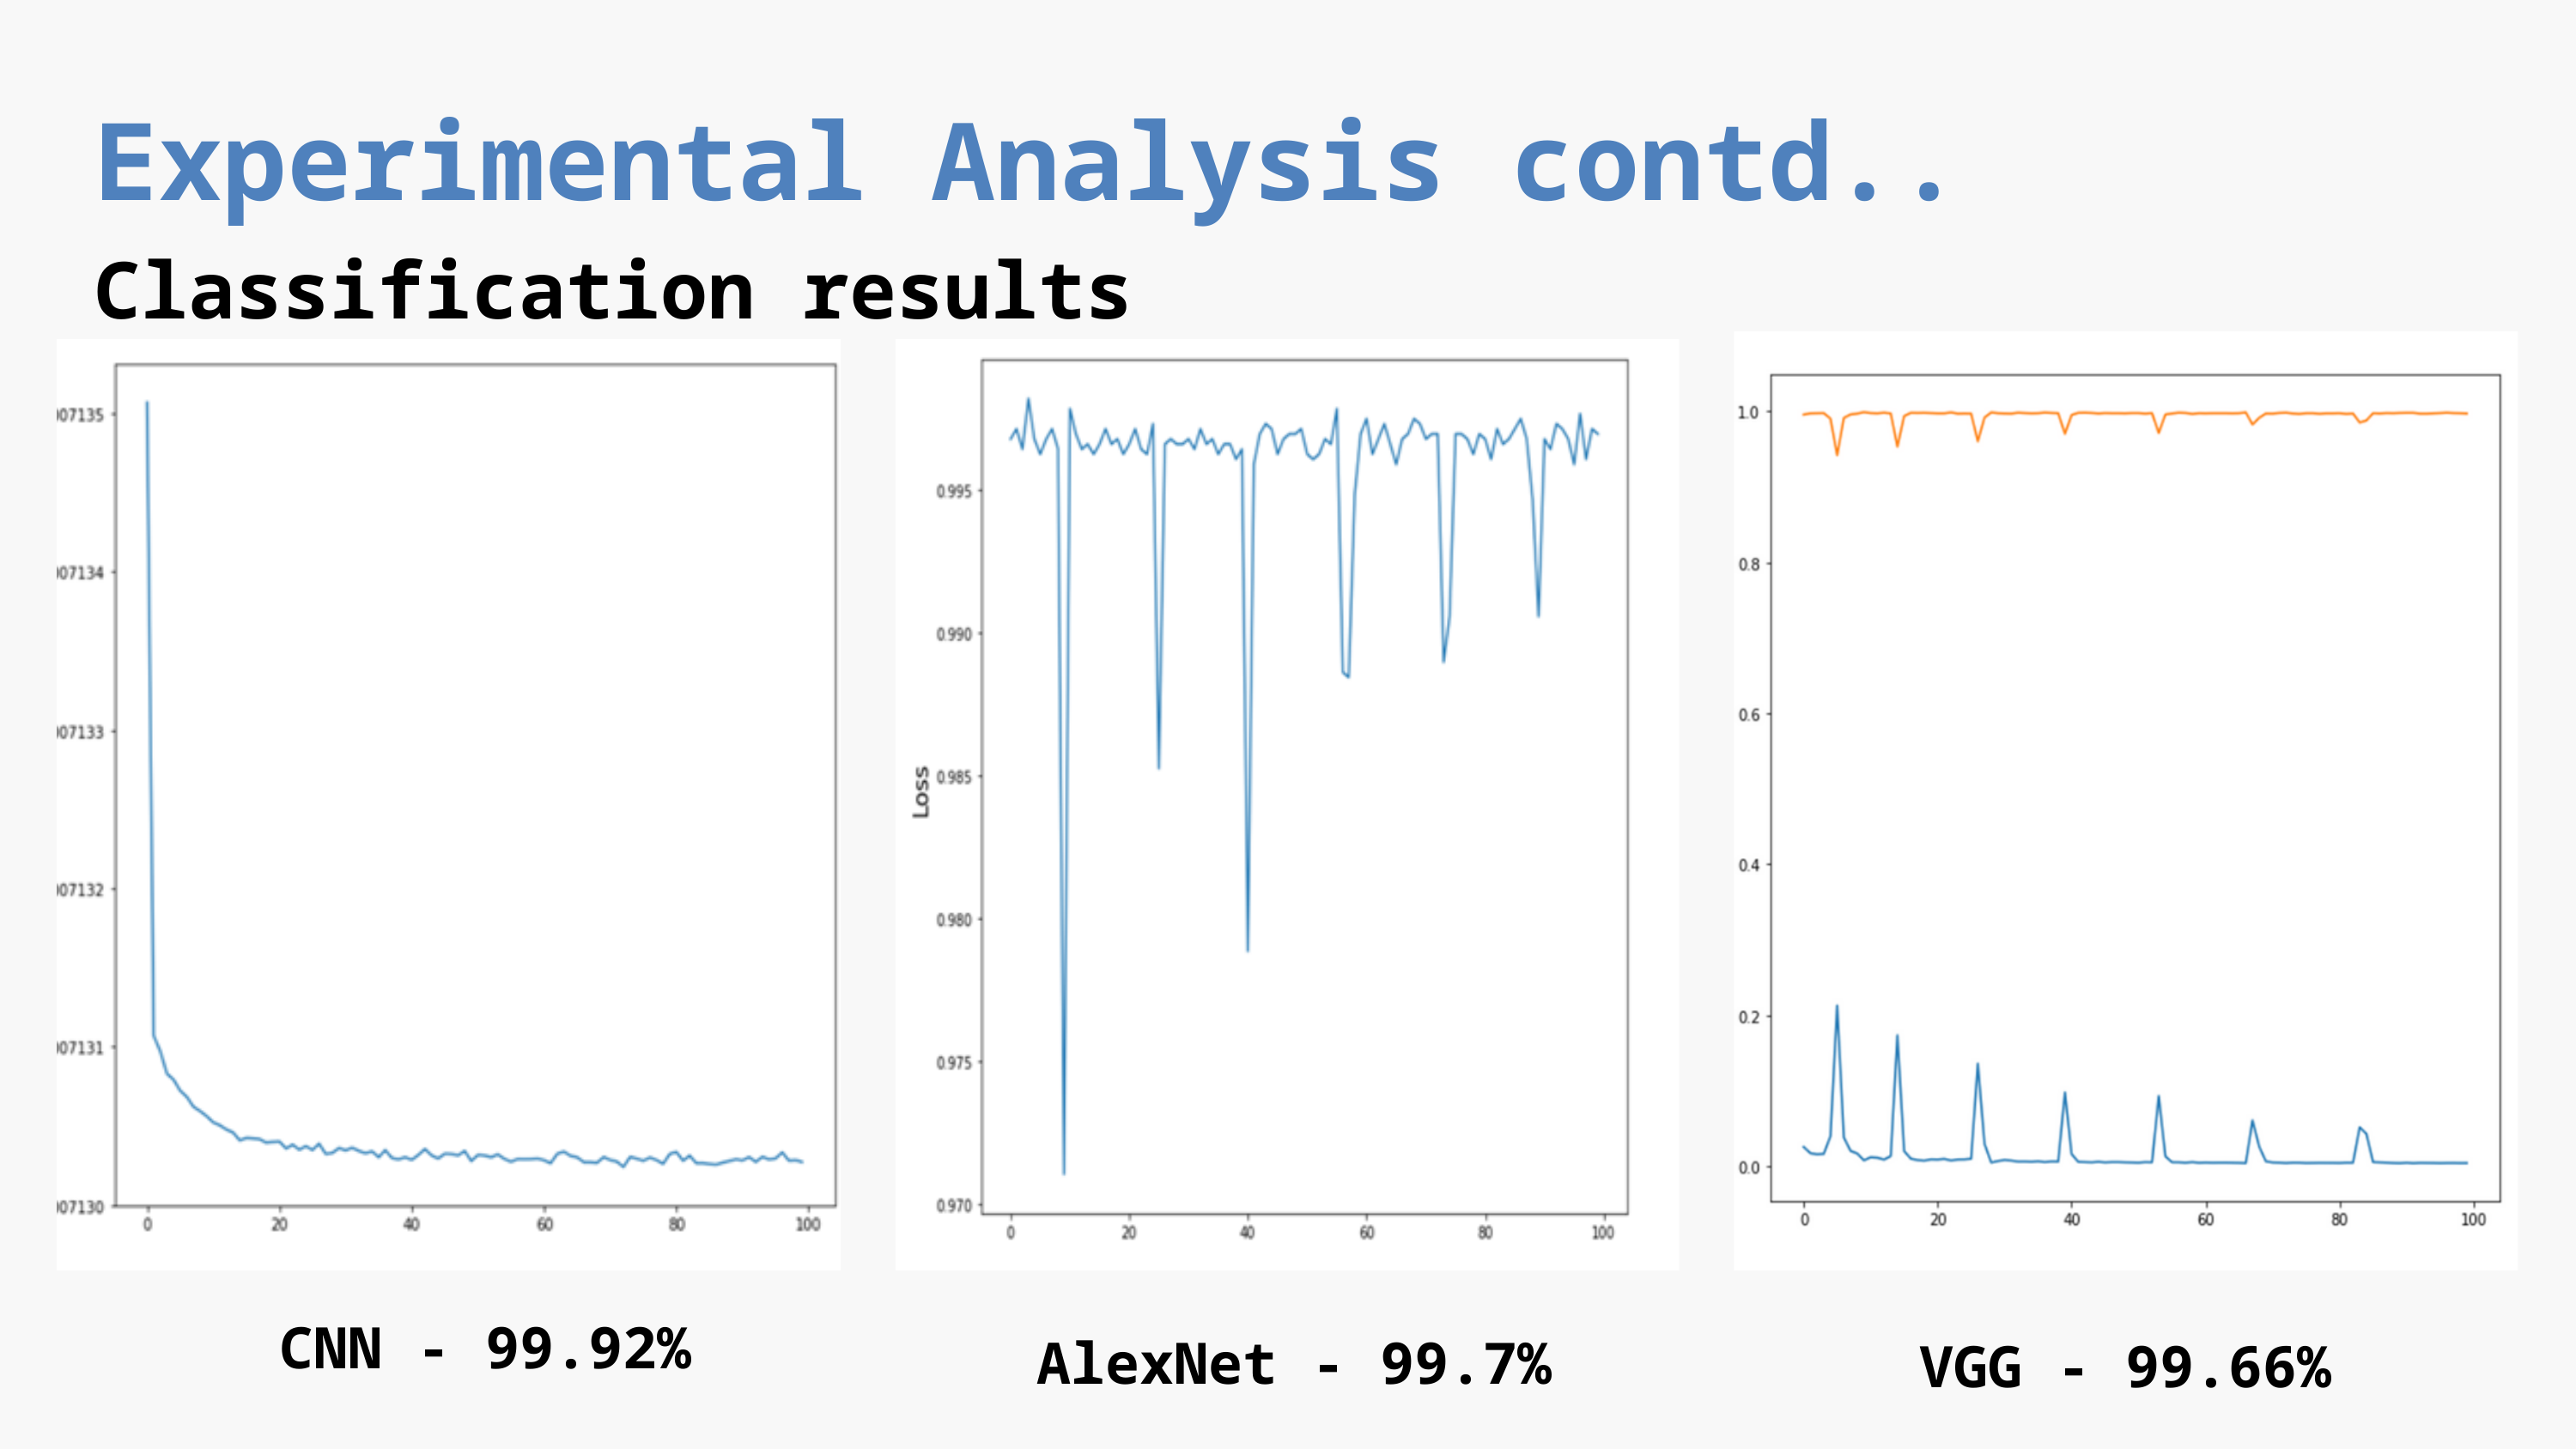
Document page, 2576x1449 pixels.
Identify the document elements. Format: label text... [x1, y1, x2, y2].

text_box CNN - 99.92% [144, 1290, 826, 1380]
text_box Experimental Analysis contd.. Classification results [94, 67, 2142, 335]
text_box AlexNet - 99.7% [954, 1306, 1636, 1396]
picture [1734, 331, 2518, 1270]
text_box VGG - 99.66% [1785, 1309, 2467, 1399]
picture [56, 339, 841, 1270]
picture [895, 339, 1680, 1270]
